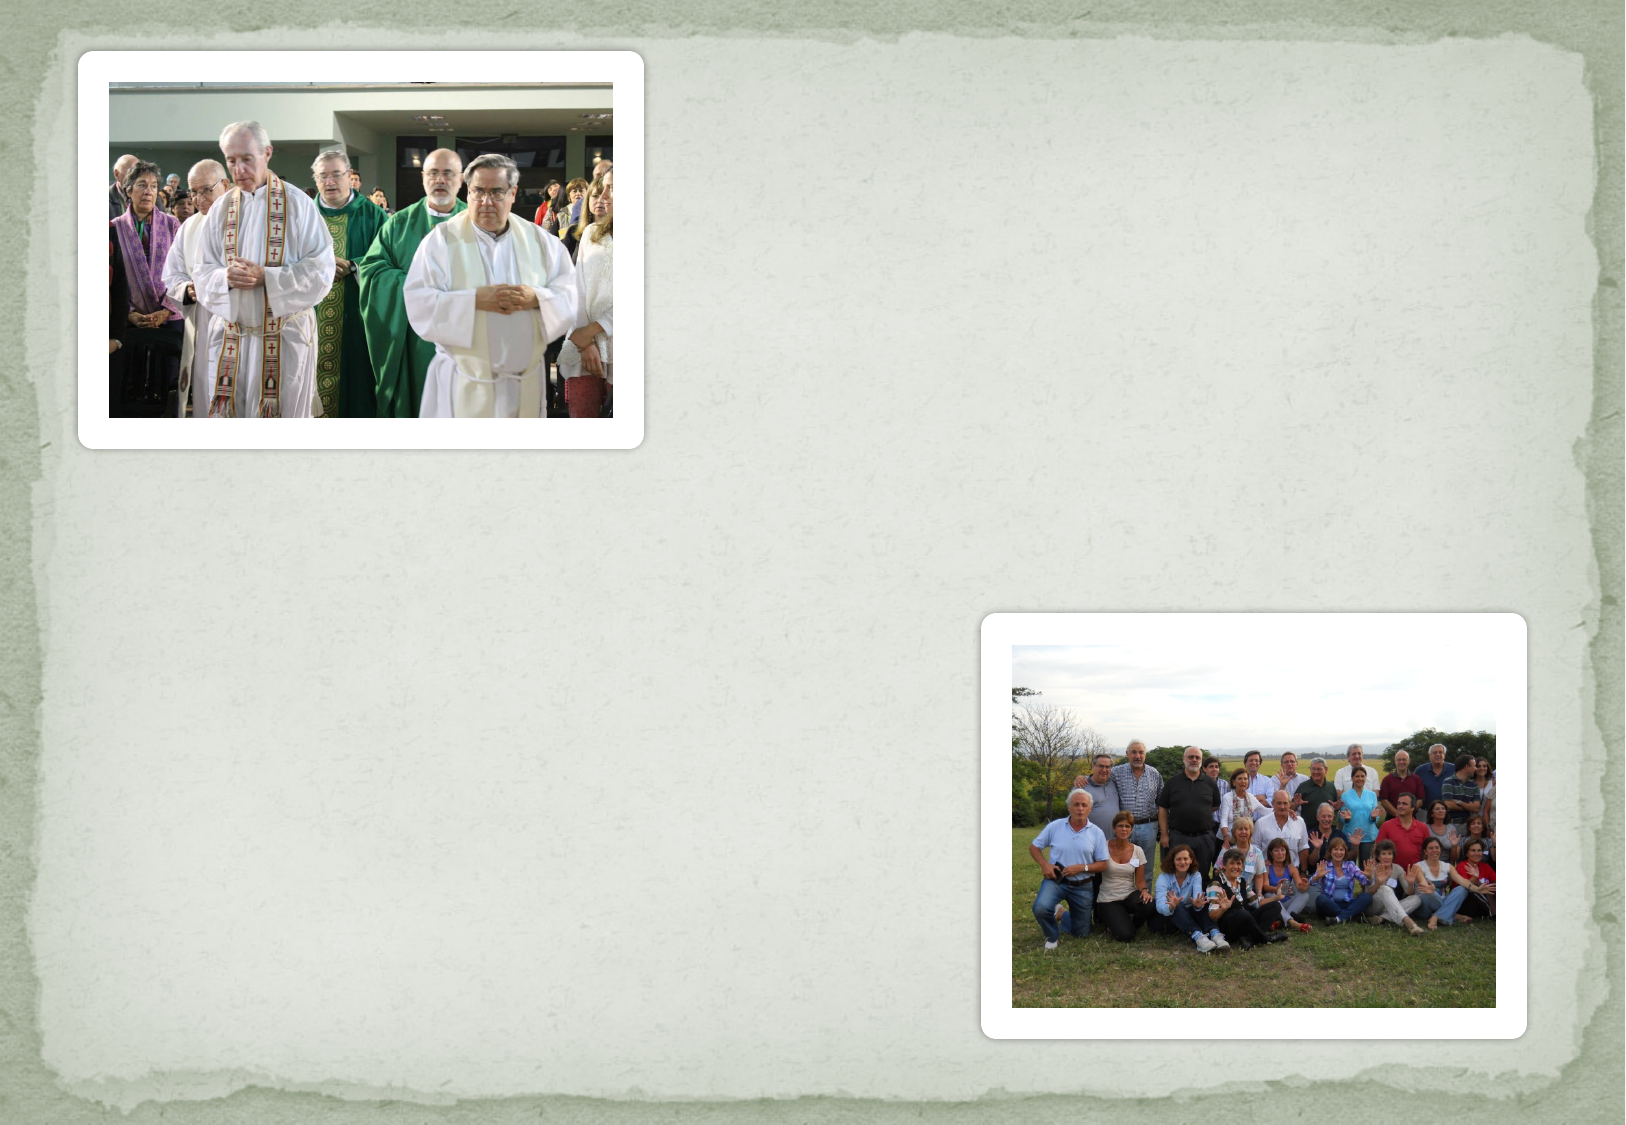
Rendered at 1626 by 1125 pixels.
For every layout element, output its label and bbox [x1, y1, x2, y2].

picture [109, 82, 613, 418]
picture [1012, 645, 1496, 1008]
